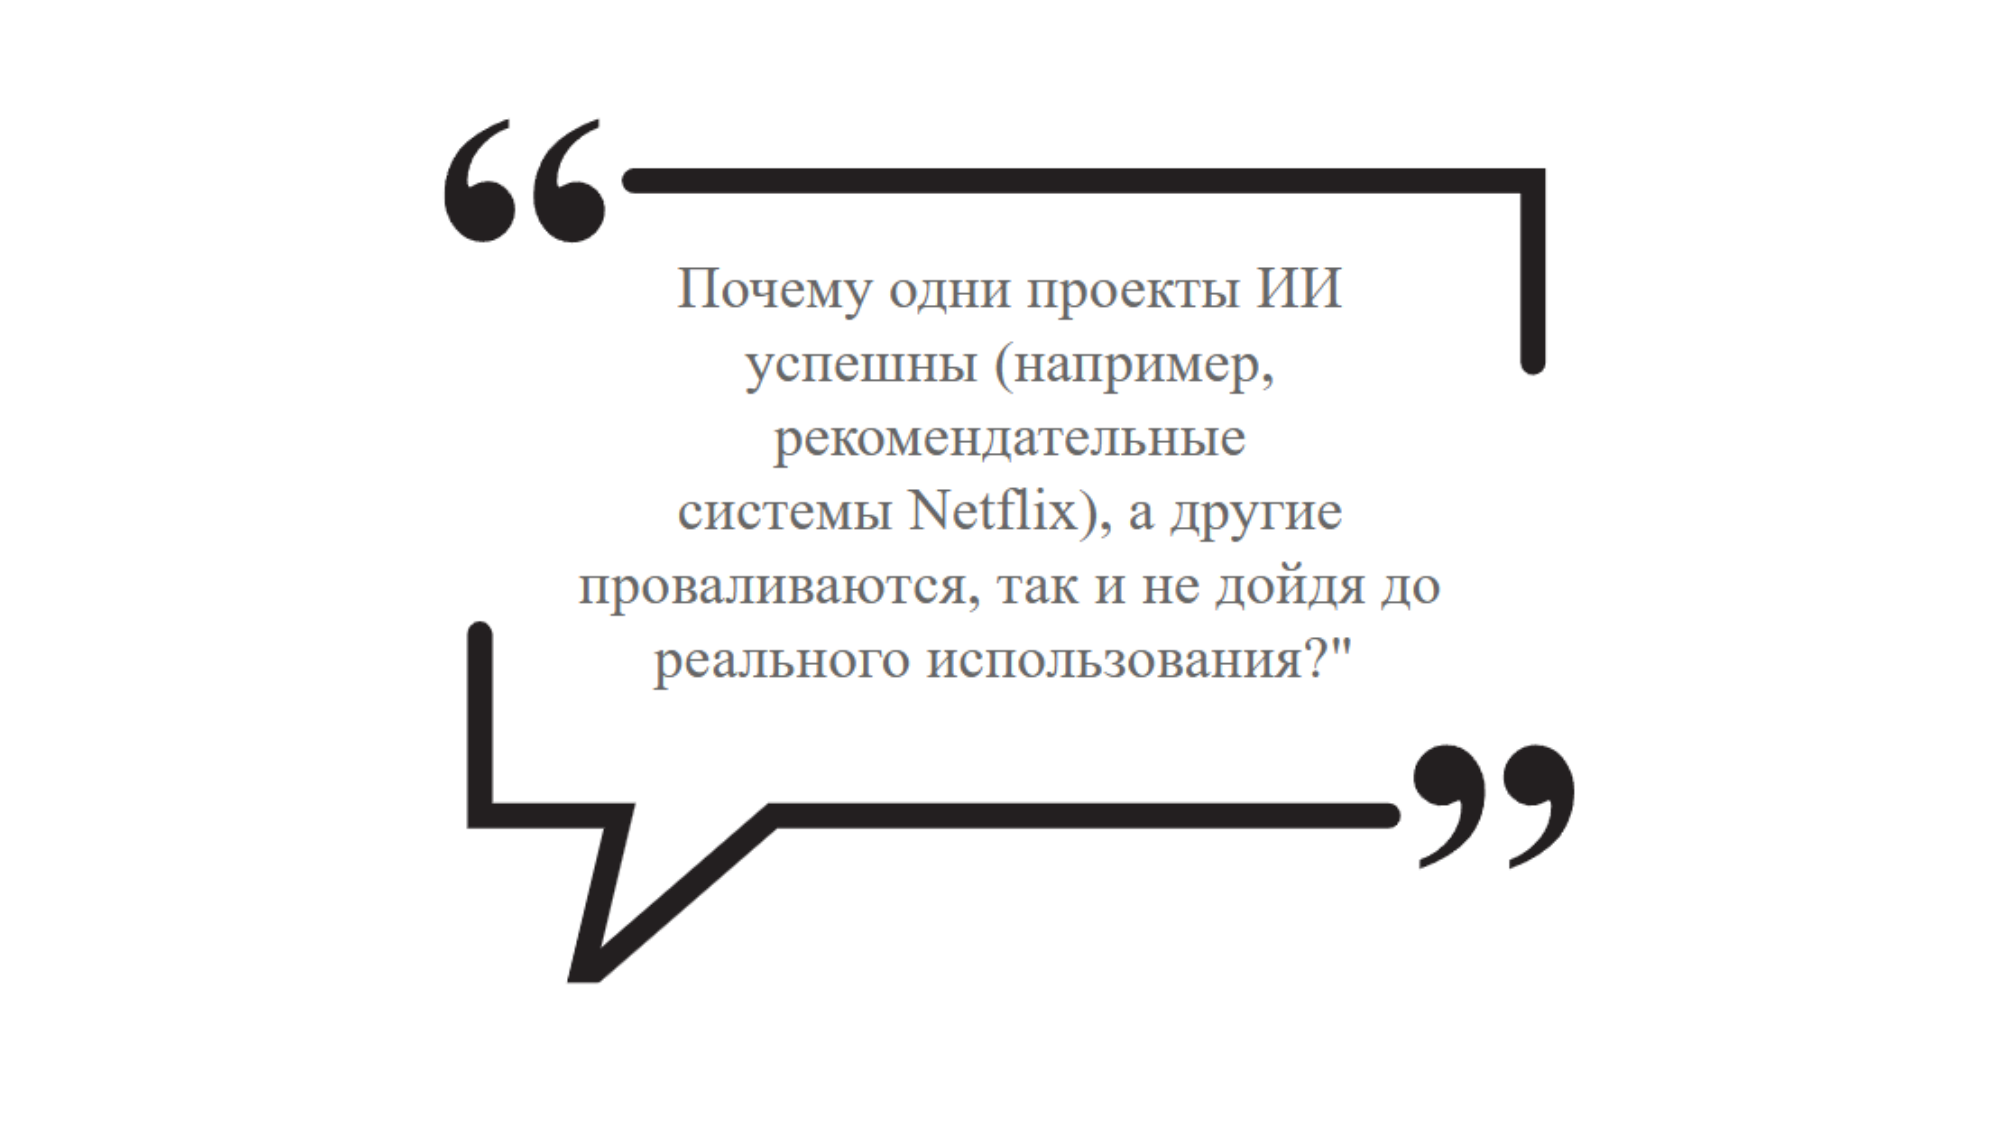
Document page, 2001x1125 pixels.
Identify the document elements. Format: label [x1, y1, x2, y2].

list [355, 104, 1645, 1020]
